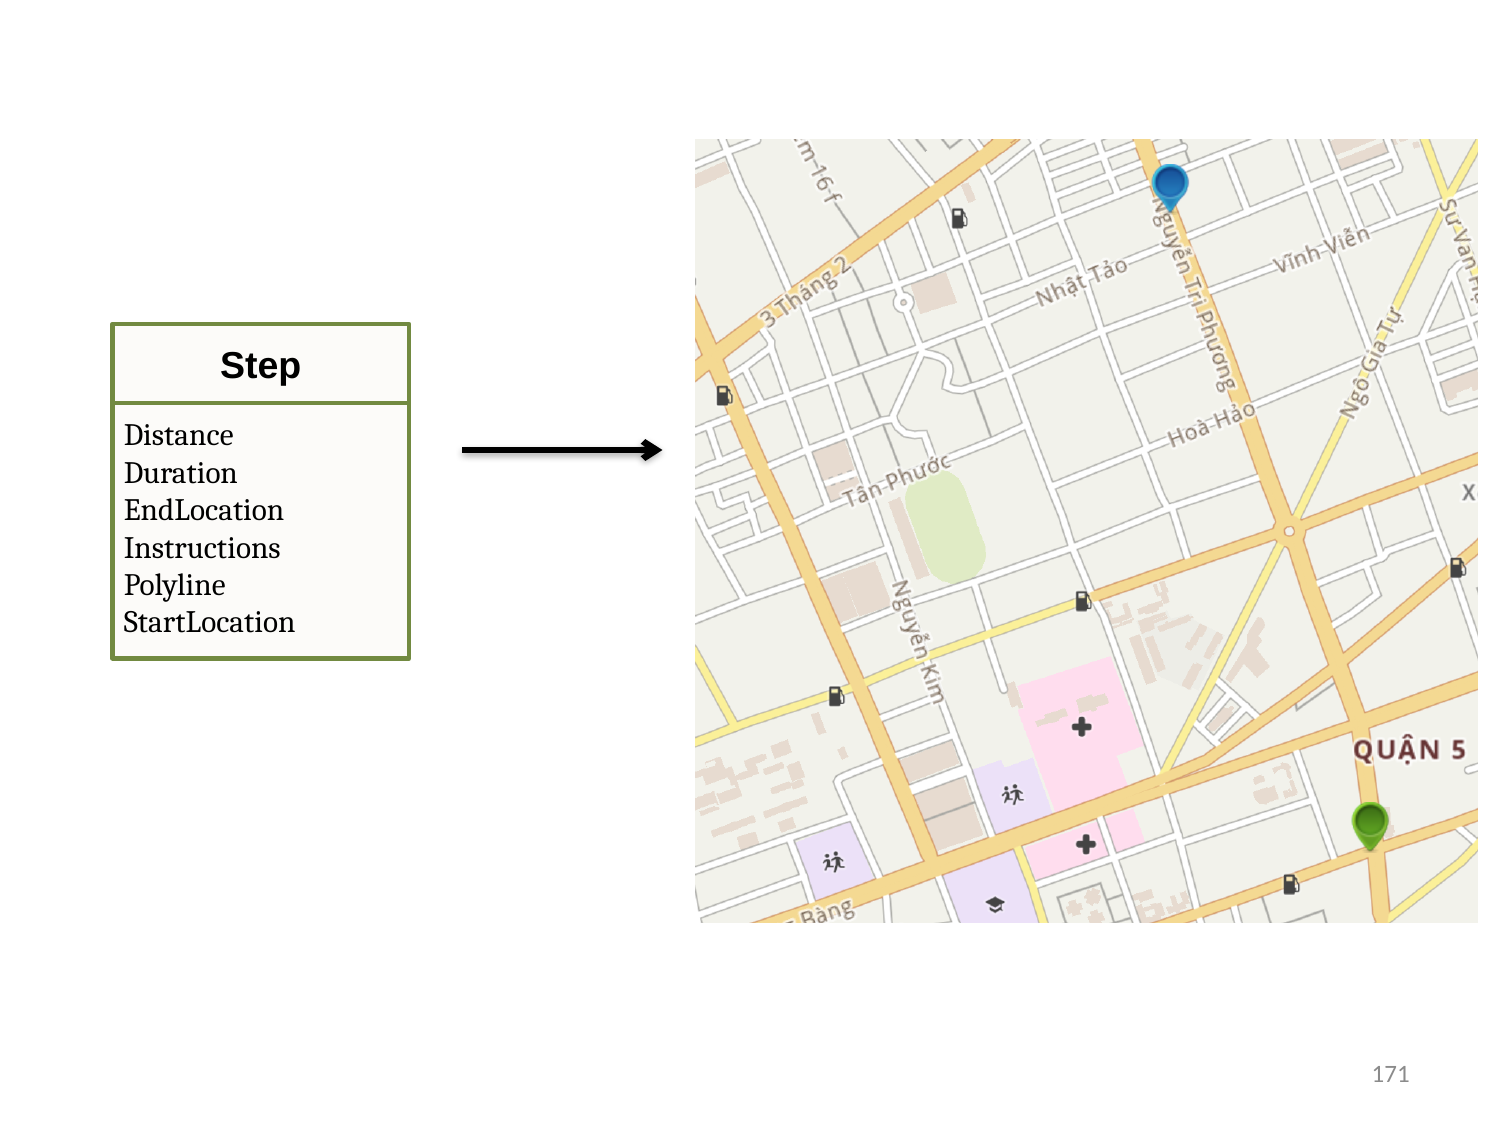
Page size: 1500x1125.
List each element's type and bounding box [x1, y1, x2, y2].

text_box [112, 323, 410, 659]
text_box [694, 139, 1478, 923]
slide_number [1074, 1042, 1425, 1103]
